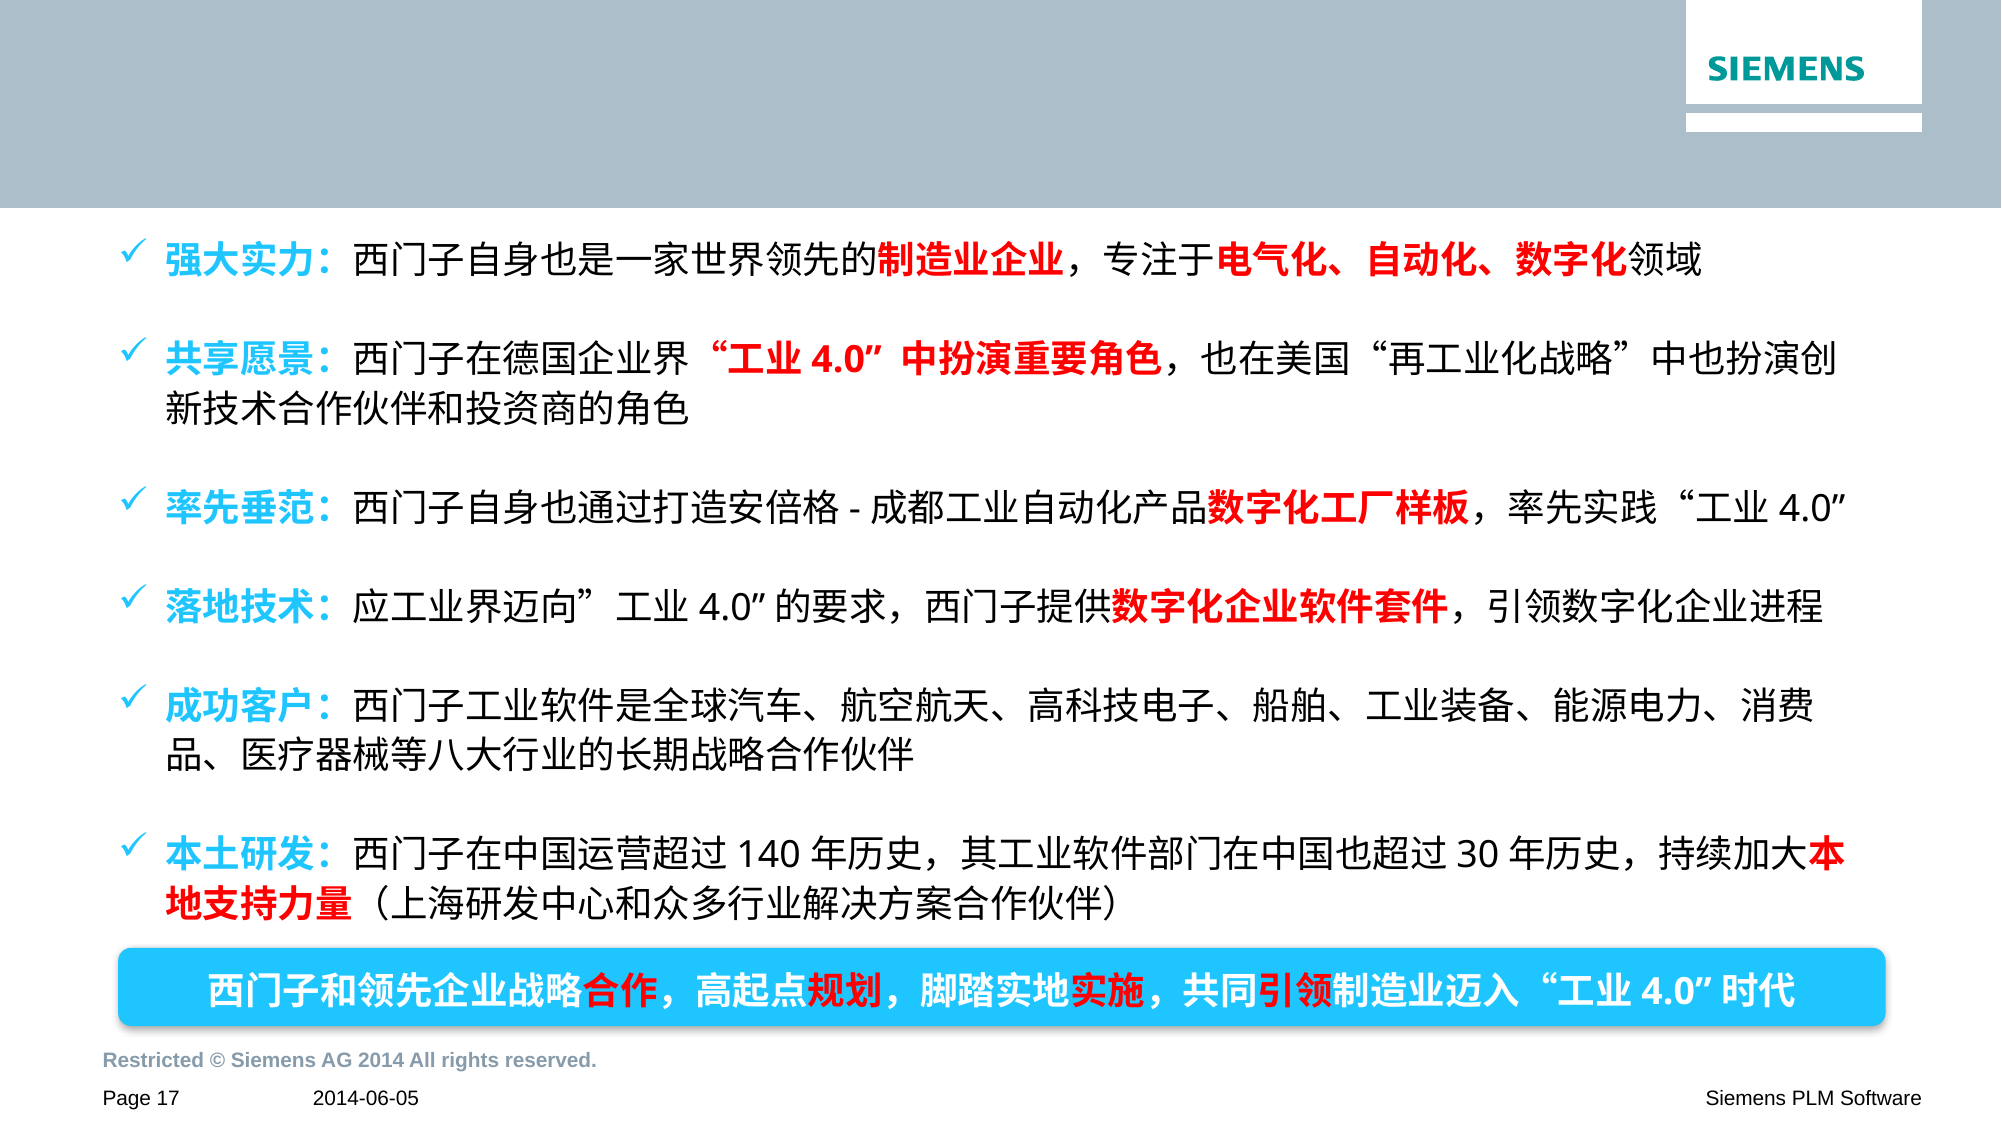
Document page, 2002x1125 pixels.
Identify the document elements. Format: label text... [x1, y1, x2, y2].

list 强大实力：西门子自身也是一家世界领先的制造业企业，专注于电气化、自动化、数字化领域 共享愿景：西门子在德国企业界“工业4.0” 中扮演重要角色，也在美国“再工业化战略”中也扮演创新技术合作伙伴和投资商的角色 率先垂范：西门子自身也通过打造安倍格-成都工业自动化产品数字化工厂样板，率先实践“工业4.0” 落地技术：应工业界迈向”工业4.0”的要求，西门子提供数字化企业软件套件，引领数字化企业进程 成功客户：西门子工业软件是全球汽车、航空航天、高科技电子、船舶、工业装备、能源电力、消费品、医疗器械等八大行业的长期战略合作伙伴 本土研发：西门子在中国运营超过140年历史，其工业软件部门在中国也超过30年历史，持续加大本地支持力量（上海研发中心和众多行业解决方案合作伙伴） [117, 231, 1853, 952]
text_box 西门子和领先企业战略合作，高起点规划，脚踏实地实施，共同引领制造业迈入“工业4.0”时代 [118, 947, 1886, 1027]
